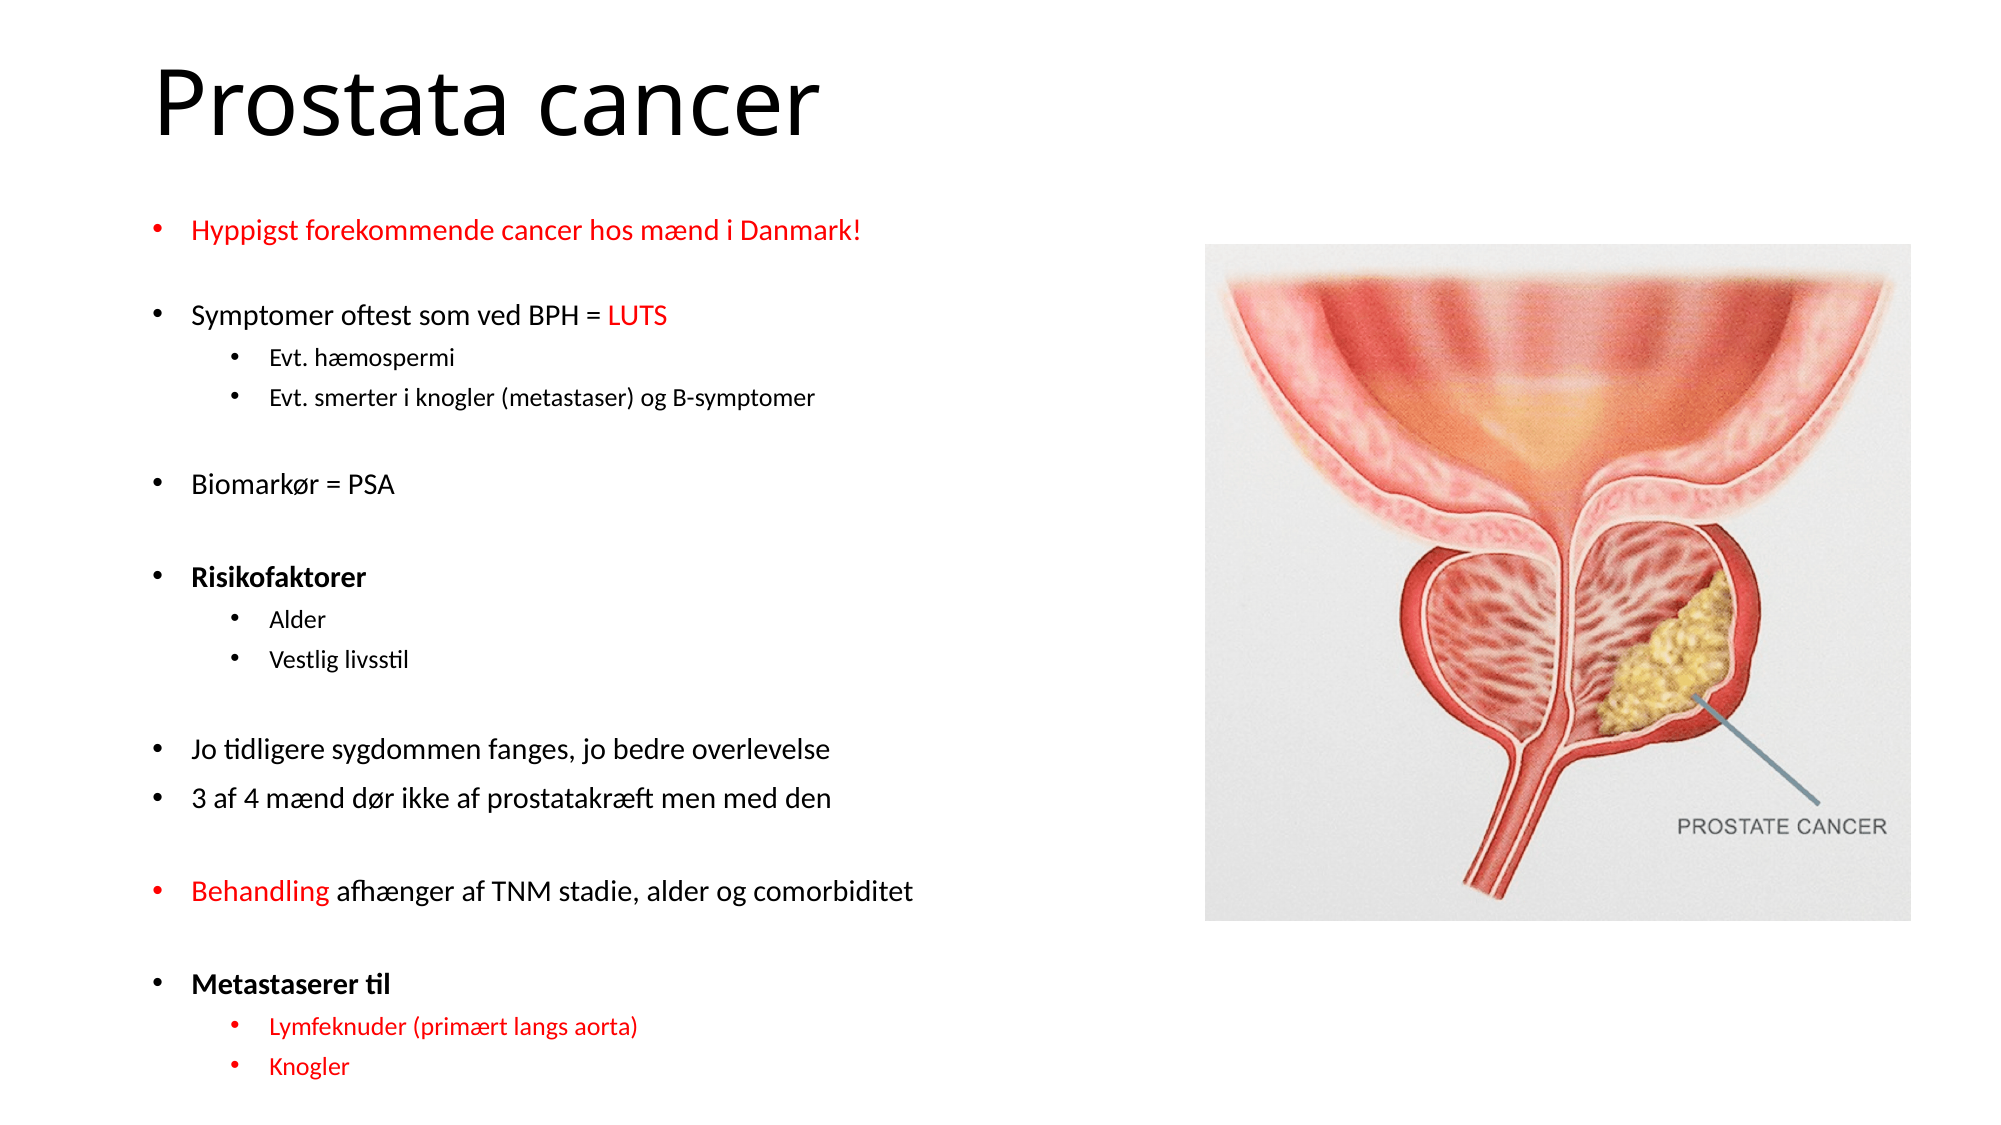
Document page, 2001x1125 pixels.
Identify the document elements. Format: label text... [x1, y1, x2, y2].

picture [1205, 244, 1911, 921]
title Prostata cancer [137, 0, 1863, 212]
list Hyppigst forekommende cancer hos mænd i Danmark! Symptomer oftest som ved BPH = LUTS Evt. hæmospermi Evt. smerter i knogler (metastaser) og B-symptomer Biomarkør = PSA Risikofaktorer Alder Vestlig livsstil Jo tidligere sygdommen fanges, jo bedre overlevelse 3 af 4 mænd dør ikke af prostatakræft men med den Behandling afhænger af TNM stadie, alder og comorbiditet Metastaserer til Lymfeknuder (primært langs aorta) Knogler [137, 195, 1489, 1109]
